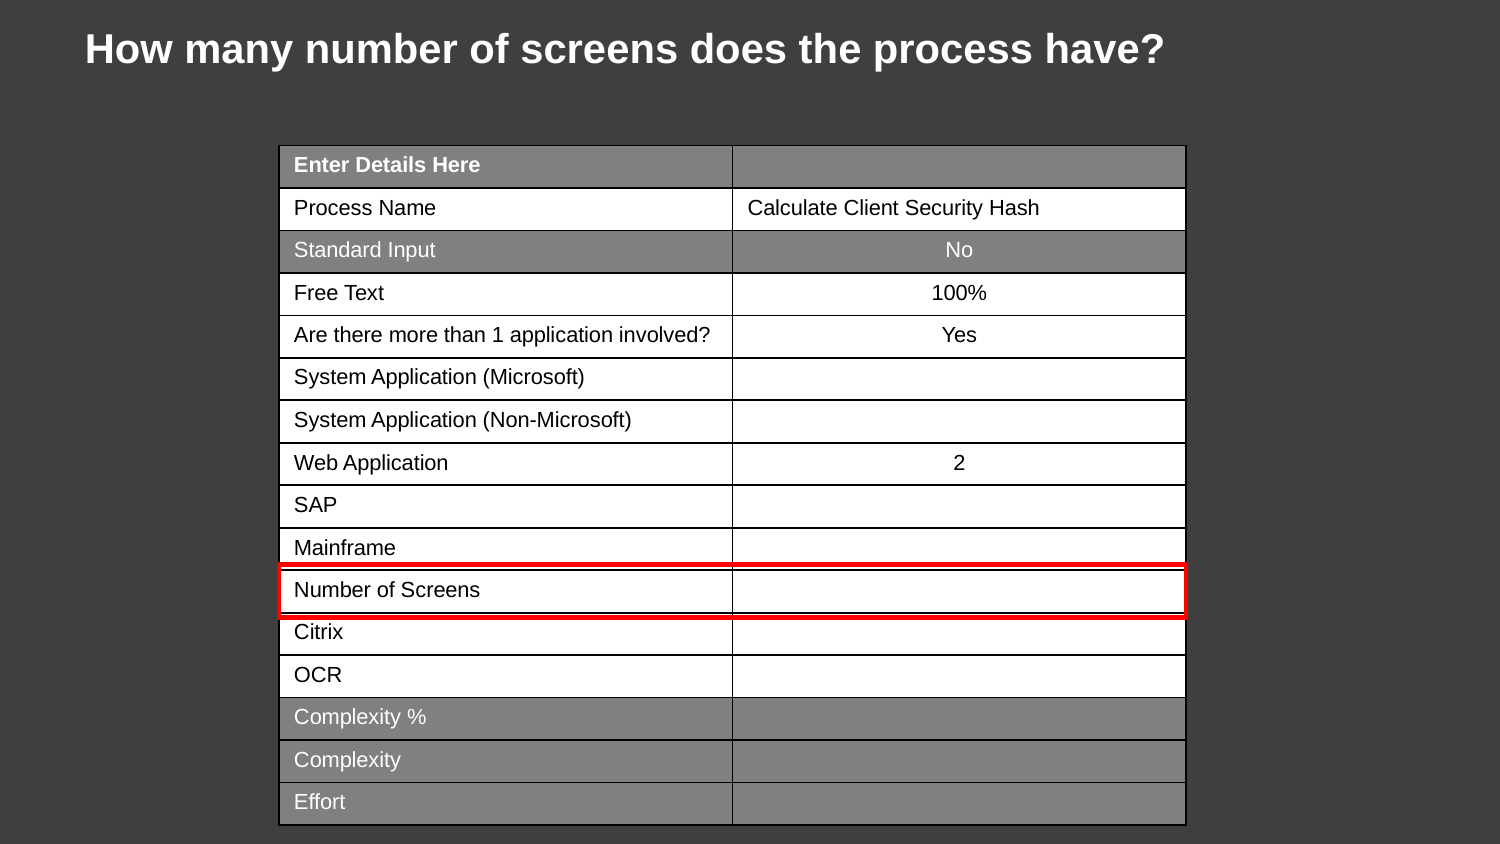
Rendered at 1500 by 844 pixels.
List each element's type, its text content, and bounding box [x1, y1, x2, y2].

table_cell [733, 529, 1185, 563]
table_header Enter Details Here [280, 146, 732, 187]
table_header [733, 146, 1185, 187]
table_cell [733, 698, 1185, 739]
table_cell [733, 359, 1185, 399]
table_cell [733, 401, 1185, 442]
table_cell [733, 783, 1185, 824]
table_cell SAP [280, 486, 732, 527]
table_cell [733, 656, 1185, 697]
table_cell System Application (Non-Microsoft) [280, 401, 732, 442]
table_cell Yes [733, 316, 1185, 357]
table_cell Are there more than 1 application involved? [280, 316, 732, 357]
table_cell Complexity % [280, 698, 732, 739]
table_cell OCR [280, 656, 732, 697]
table_cell [733, 741, 1185, 782]
table_cell [733, 486, 1185, 527]
table_cell Effort [280, 783, 732, 824]
table_cell Free Text [280, 274, 732, 315]
table_cell Mainframe [280, 529, 732, 563]
table_cell Process Name [280, 189, 732, 230]
table_cell [733, 620, 1185, 654]
table_cell Web Application [280, 444, 732, 484]
table_cell Calculate Client Security Hash [733, 189, 1185, 230]
table_cell Citrix [280, 620, 732, 654]
table_cell 100% [733, 274, 1185, 315]
text_box How many number of screens does the process have? [51, 7, 1449, 94]
table_cell System Application (Microsoft) [280, 359, 732, 399]
table_cell Complexity [280, 741, 732, 782]
text_box [277, 563, 1188, 620]
table_cell No [733, 231, 1185, 272]
table_cell 2 [733, 444, 1185, 484]
table_cell Standard Input [280, 231, 732, 272]
